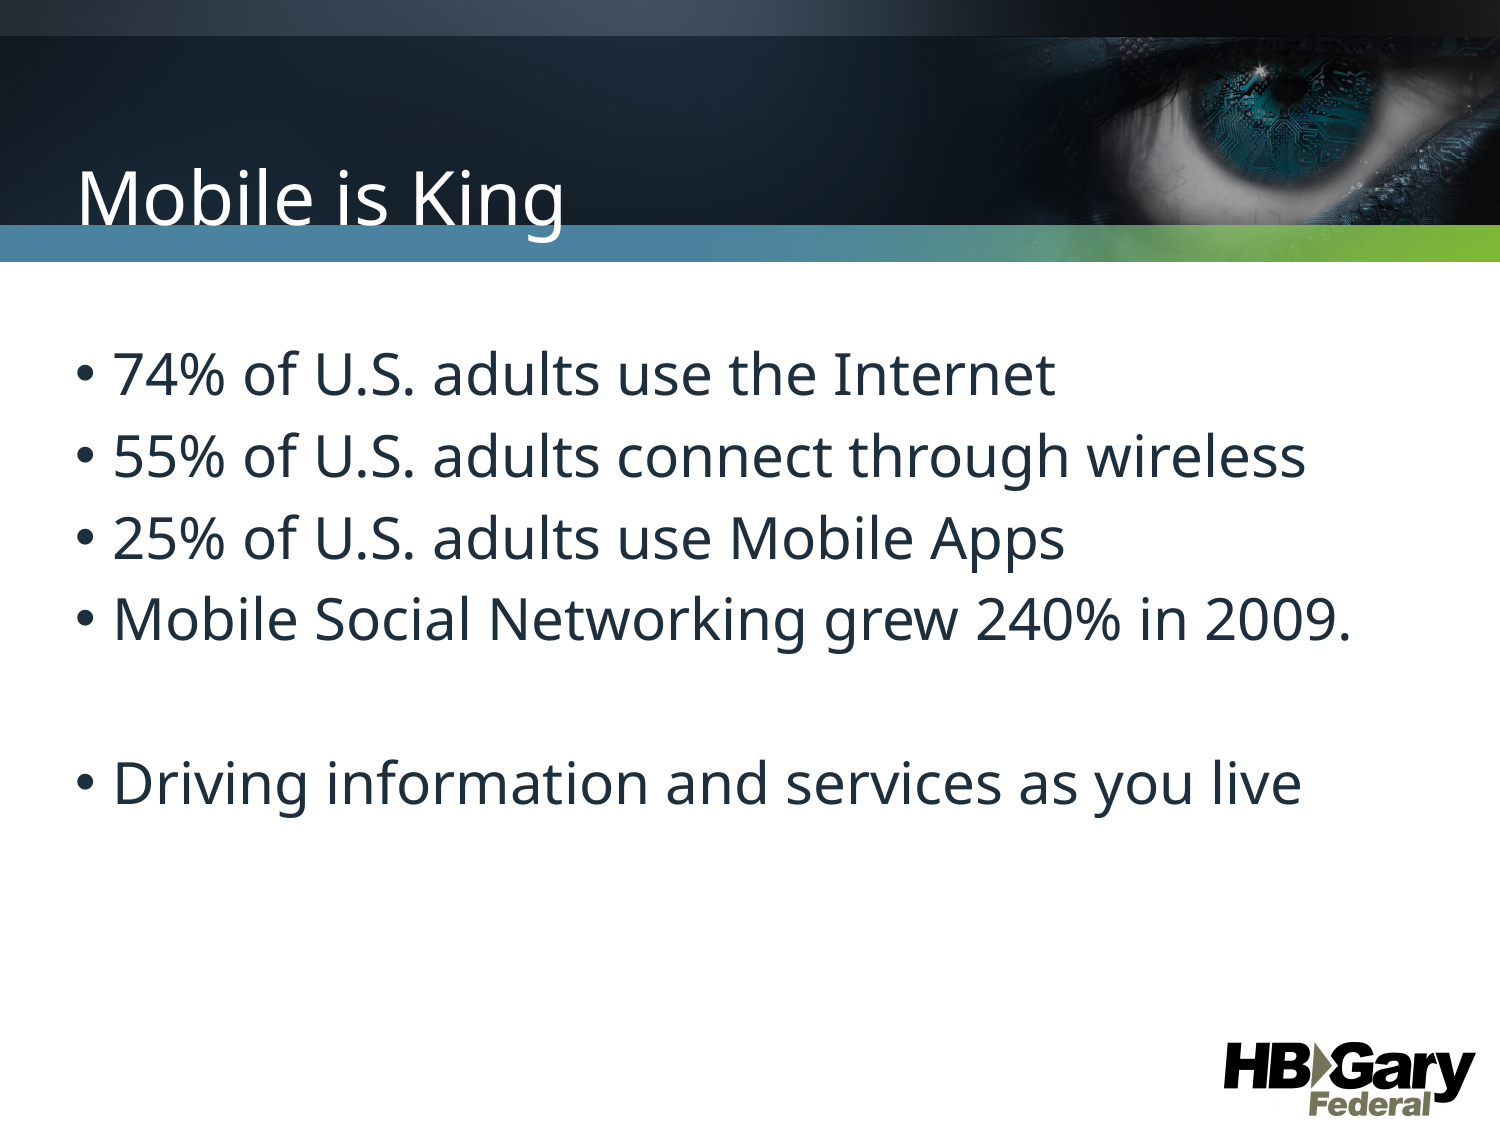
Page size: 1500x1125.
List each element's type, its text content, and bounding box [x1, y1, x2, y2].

picture [0, 0, 1500, 1125]
list 74% of U.S. adults use the Internet 55% of U.S. adults connect through wireless 25% of U.S. adults use Mobile Apps Mobile Social Networking grew 240% in 2009. Driving information and services as you live [74, 337, 1426, 1013]
title Mobile is King [74, 52, 1051, 241]
